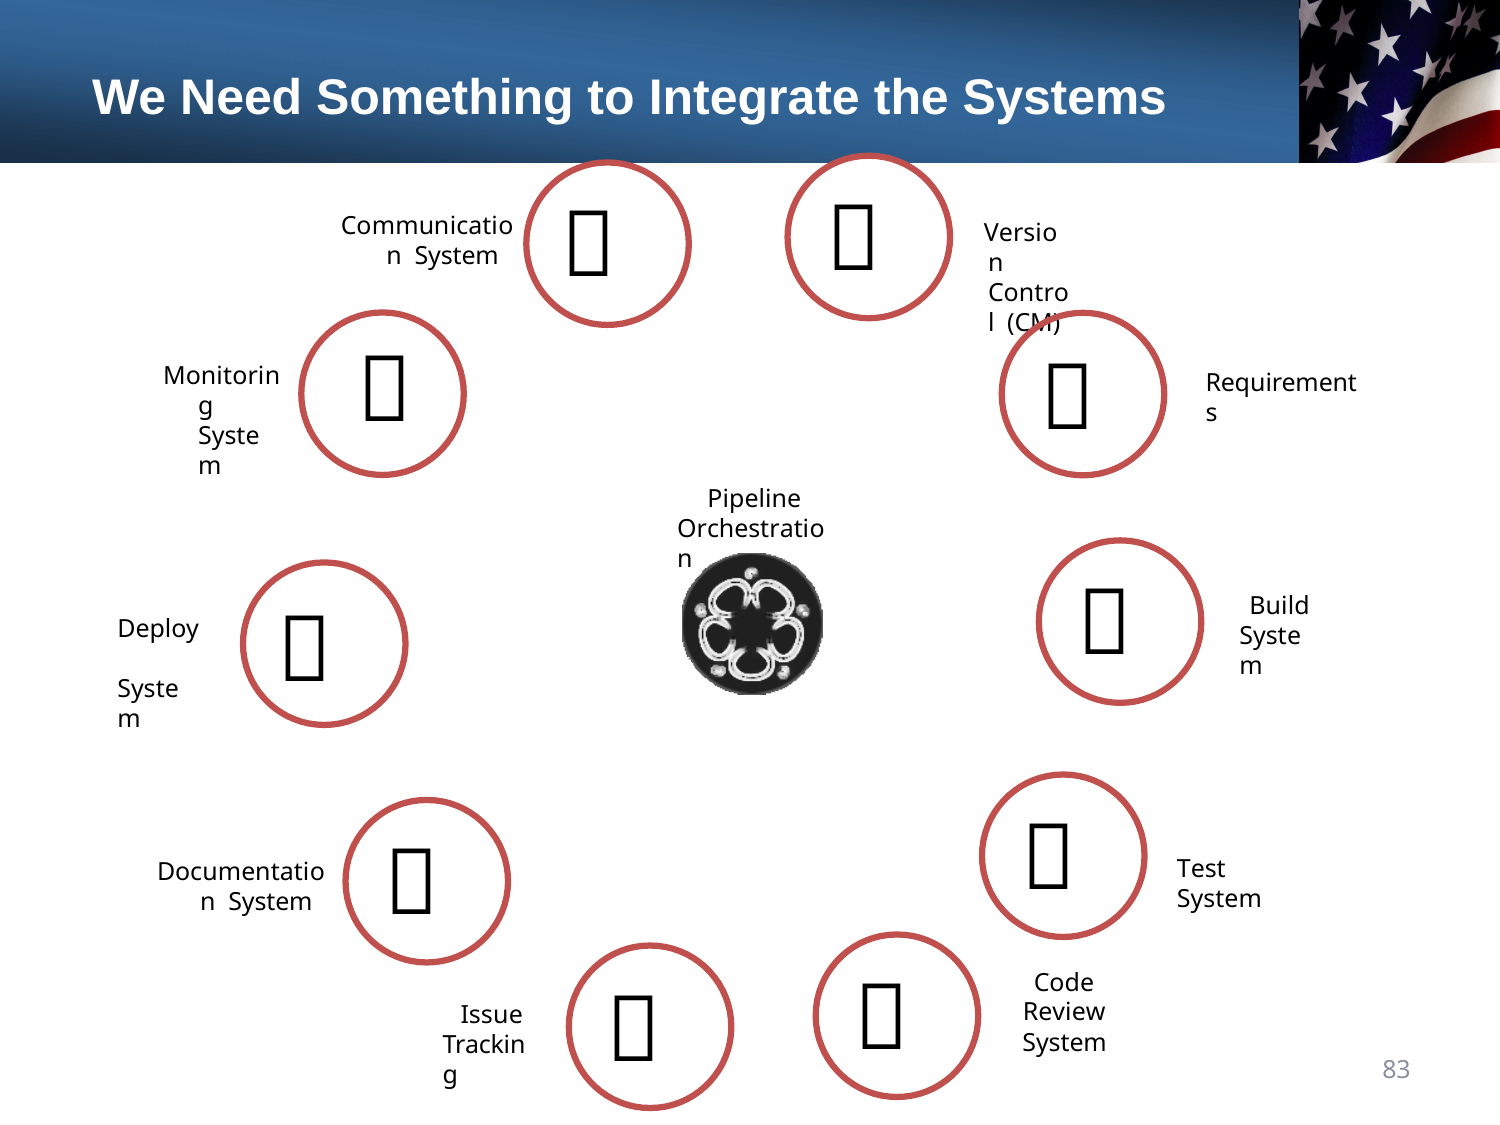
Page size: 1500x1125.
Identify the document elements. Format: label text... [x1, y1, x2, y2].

text_box [568, 945, 732, 1108]
text_box Monitoring System [161, 357, 284, 480]
text_box Test System [1174, 850, 1316, 913]
text_box [815, 934, 979, 1098]
text_box Pipeline Orchestration [675, 480, 831, 572]
text_box  Issue [382, 821, 523, 1029]
text_box Documentation System [155, 853, 328, 916]
text_box Tracking [440, 1028, 541, 1089]
title  [579, 176, 921, 367]
text_box  [355, 328, 408, 441]
picture [0, 0, 1500, 163]
text_box Deploy System [115, 610, 203, 733]
text_box  [1075, 561, 1172, 674]
slide_number 83 [1376, 1049, 1417, 1125]
text_box [1038, 540, 1202, 703]
text_box [526, 162, 653, 320]
text_box  [559, 182, 579, 295]
text_box [301, 312, 464, 475]
text_box  [275, 587, 372, 700]
text_box  [1038, 335, 1135, 448]
text_box  [852, 955, 949, 1068]
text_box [784, 152, 954, 322]
text_box System [1020, 1026, 1108, 1057]
text_box Requirements [1203, 364, 1364, 427]
text_box  Code Review [1019, 795, 1115, 1026]
text_box  [604, 986, 700, 1081]
text_box [1001, 312, 1165, 476]
text_box Version Control (CM) [982, 214, 1072, 337]
text_box Communication System [338, 207, 517, 270]
text_box [982, 774, 1145, 924]
text_box We Need Something to Integrate the Systems [90, 62, 1171, 125]
text_box [243, 562, 406, 725]
text_box [345, 799, 482, 949]
text_box Build System [1237, 587, 1325, 680]
picture [682, 553, 823, 696]
